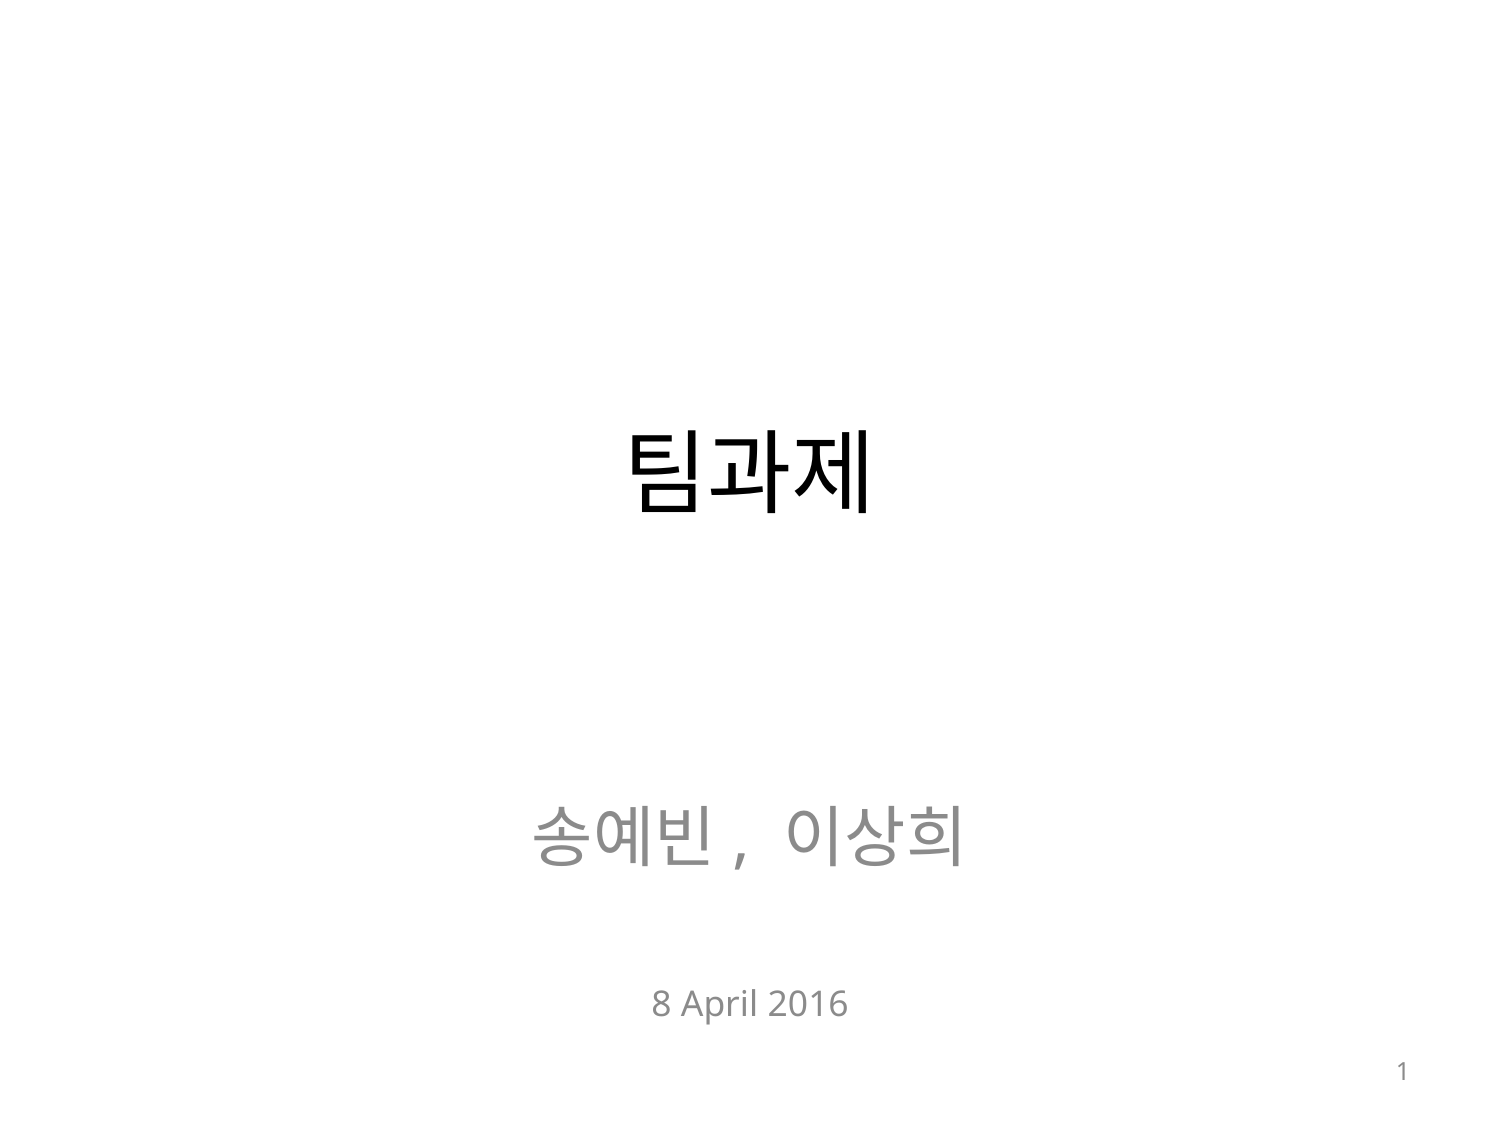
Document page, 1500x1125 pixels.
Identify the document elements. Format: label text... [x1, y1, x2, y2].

title 팀과제 [112, 349, 1388, 591]
slide_number 1 [1074, 1042, 1425, 1103]
subtitle 송예빈, 이상희 8 April 2016 [225, 786, 1275, 1071]
